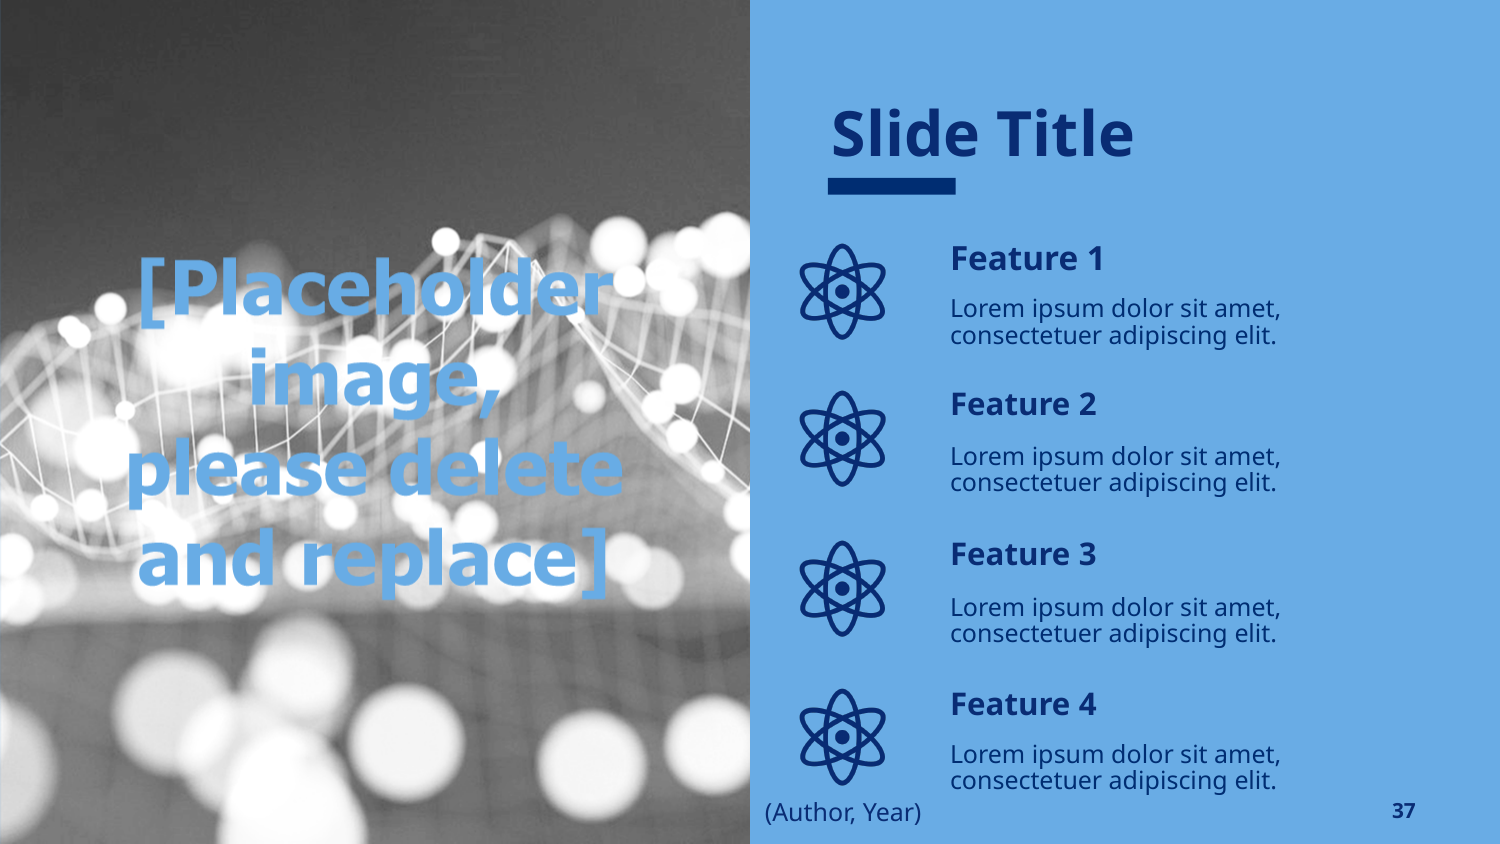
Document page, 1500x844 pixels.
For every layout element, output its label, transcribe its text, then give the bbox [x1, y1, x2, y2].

list Feature 2 [935, 381, 1367, 434]
picture [785, 234, 900, 349]
picture [785, 679, 900, 795]
list Feature 3 [935, 531, 1367, 584]
picture [785, 531, 900, 646]
list Lorem ipsum dolor sit amet, consectetuer adipiscing elit. [935, 436, 1367, 497]
list Lorem ipsum dolor sit amet, consectetuer adipiscing elit. [935, 587, 1367, 648]
picture [0, 0, 750, 844]
list Feature 4 [935, 681, 1367, 734]
list (Author, Year) [750, 797, 984, 831]
list Lorem ipsum dolor sit amet, consectetuer adipiscing elit. [935, 289, 1367, 350]
picture [785, 381, 900, 496]
list Lorem ipsum dolor sit amet, consectetuer adipiscing elit. [935, 734, 1367, 795]
list Feature 1 [935, 234, 1367, 287]
title Slide Title [816, 34, 1425, 178]
